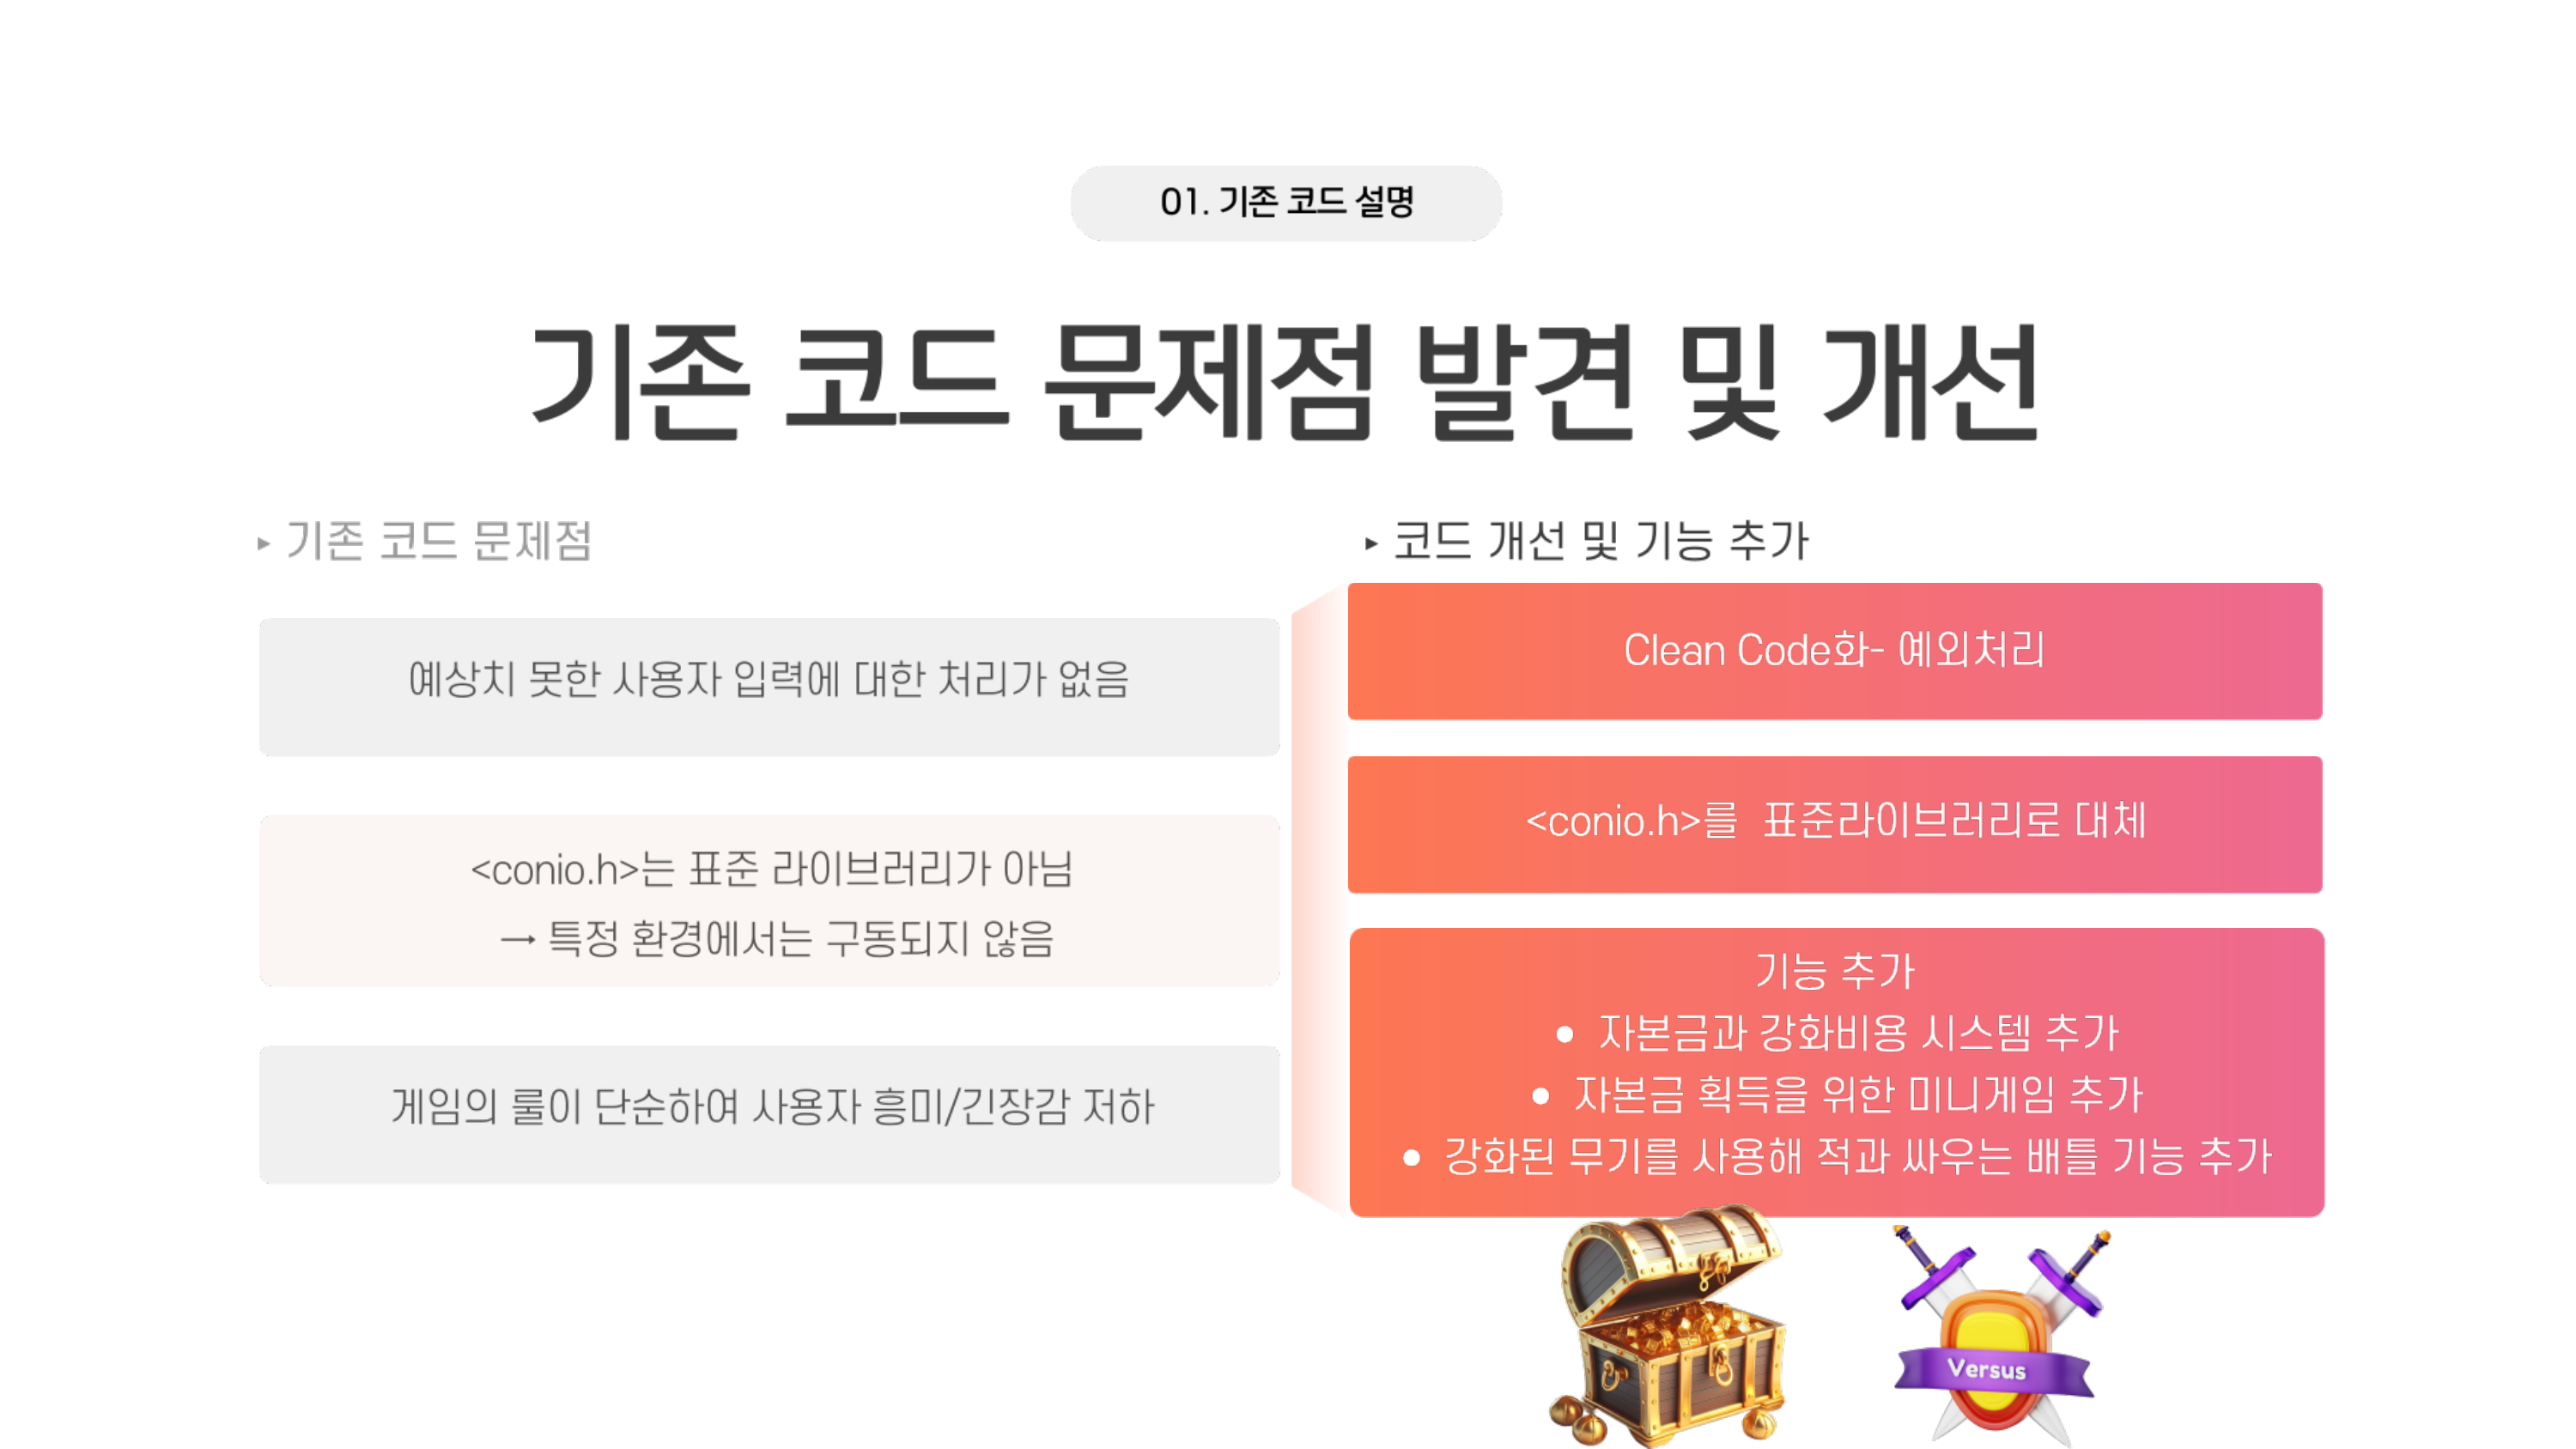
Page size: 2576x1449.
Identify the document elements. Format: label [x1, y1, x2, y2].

picture [46, 166, 2369, 1449]
picture [1890, 1224, 2111, 1449]
